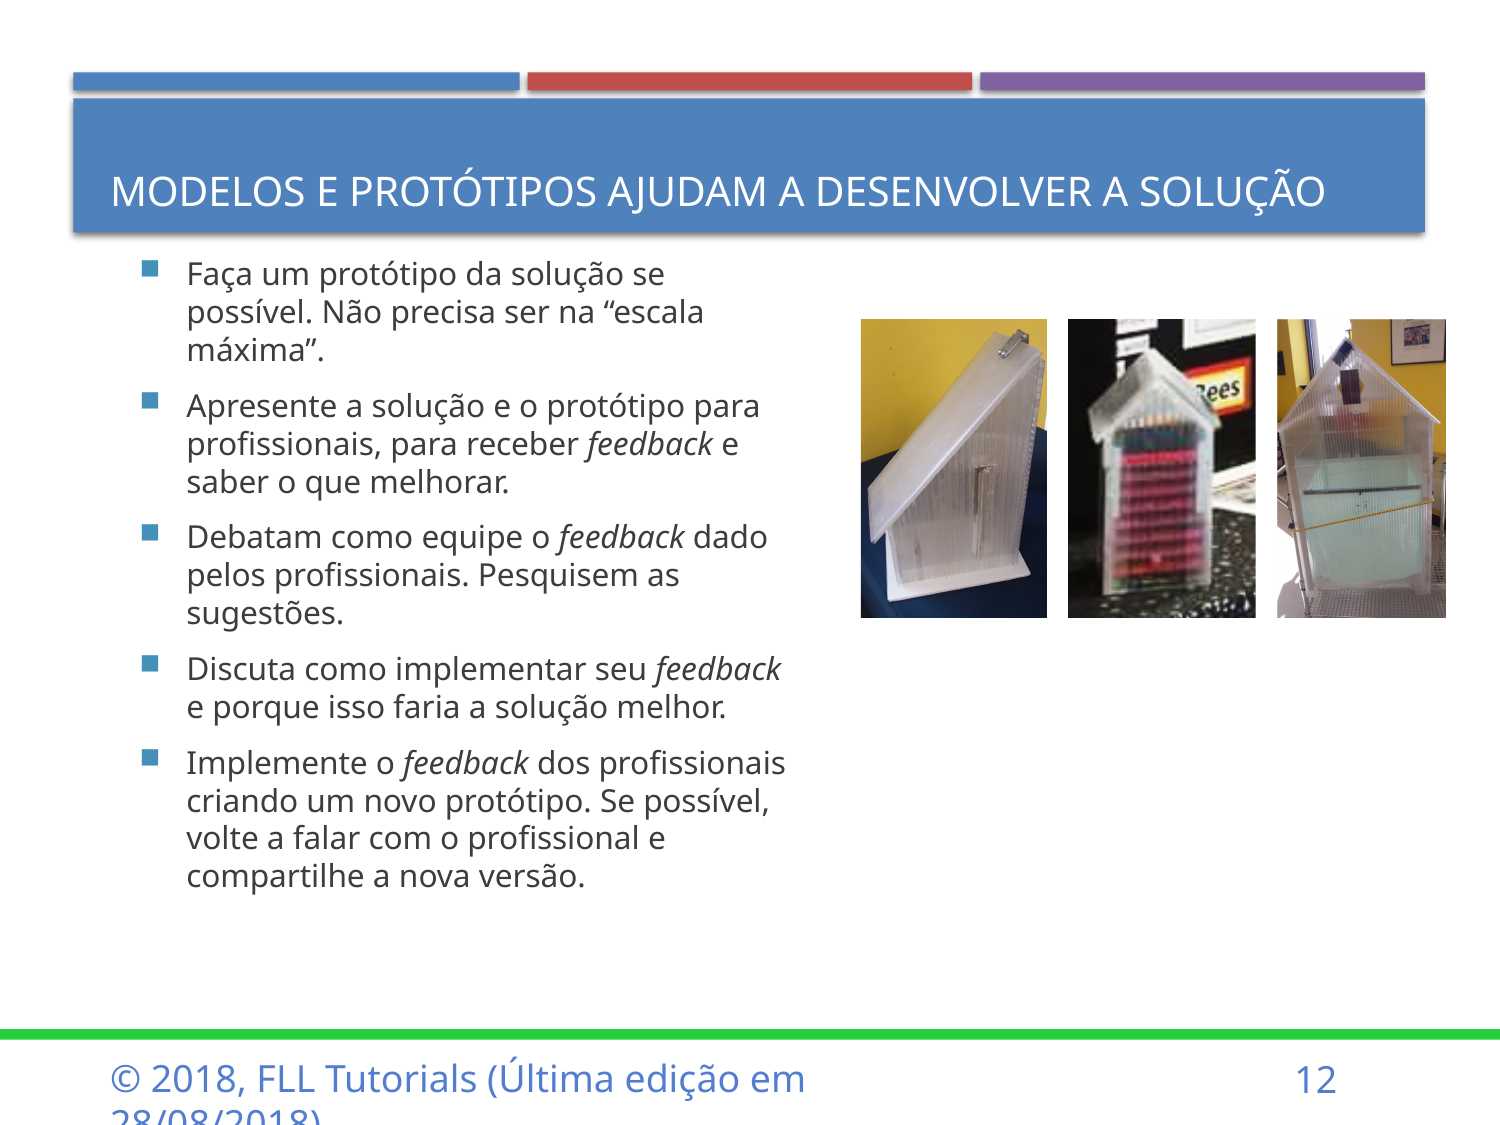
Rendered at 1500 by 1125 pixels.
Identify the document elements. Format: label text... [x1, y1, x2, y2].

text_box Modelos e protótipos ajudam a desenvolver a solução [95, 112, 1406, 223]
picture [804, 319, 1500, 618]
text_box <número> [1279, 1048, 1406, 1109]
text_box © 2018, FLL Tutorials (Última edição em 28/08/2018) [95, 1048, 1040, 1108]
text_box Faça um protótipo da solução se possível. Não precisa ser na “escala máxima”. Apresente a solução e o protótipo para profissionais, para receber feedback e saber o que melhorar. Debatam como equipe o feedback dado pelos profissionais. Pesquisem as sugestões. Discuta como implementar seu feedback e porque isso faria a solução melhor. Implemente o feedback dos profissionais criando um novo protótipo. Se possível, volte a falar com o profissional e compartilhe a nova versão. [73, 246, 803, 961]
